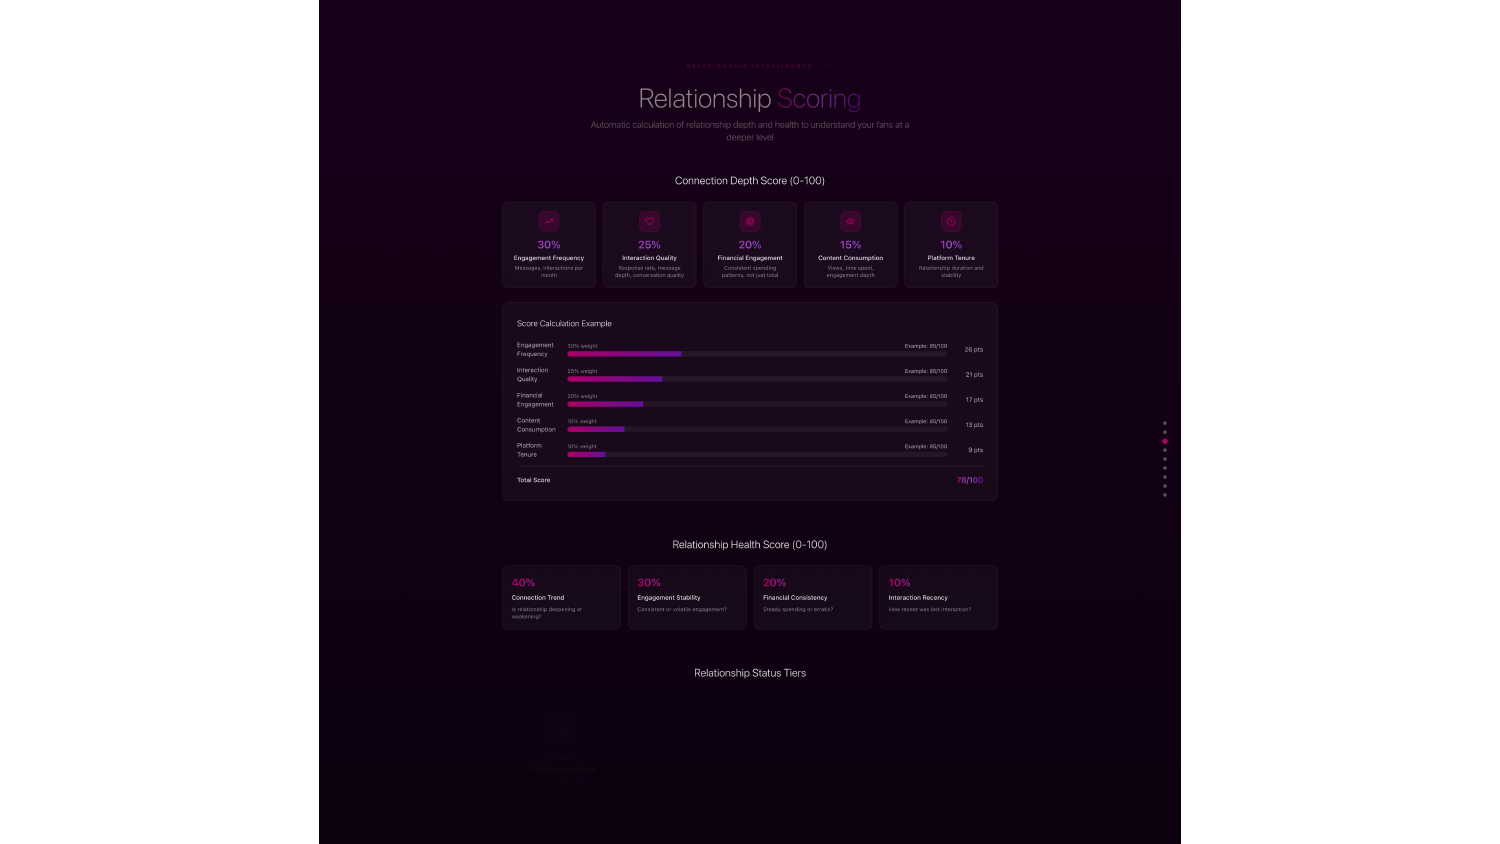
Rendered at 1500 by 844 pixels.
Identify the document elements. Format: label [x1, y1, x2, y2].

picture [319, 0, 1181, 844]
